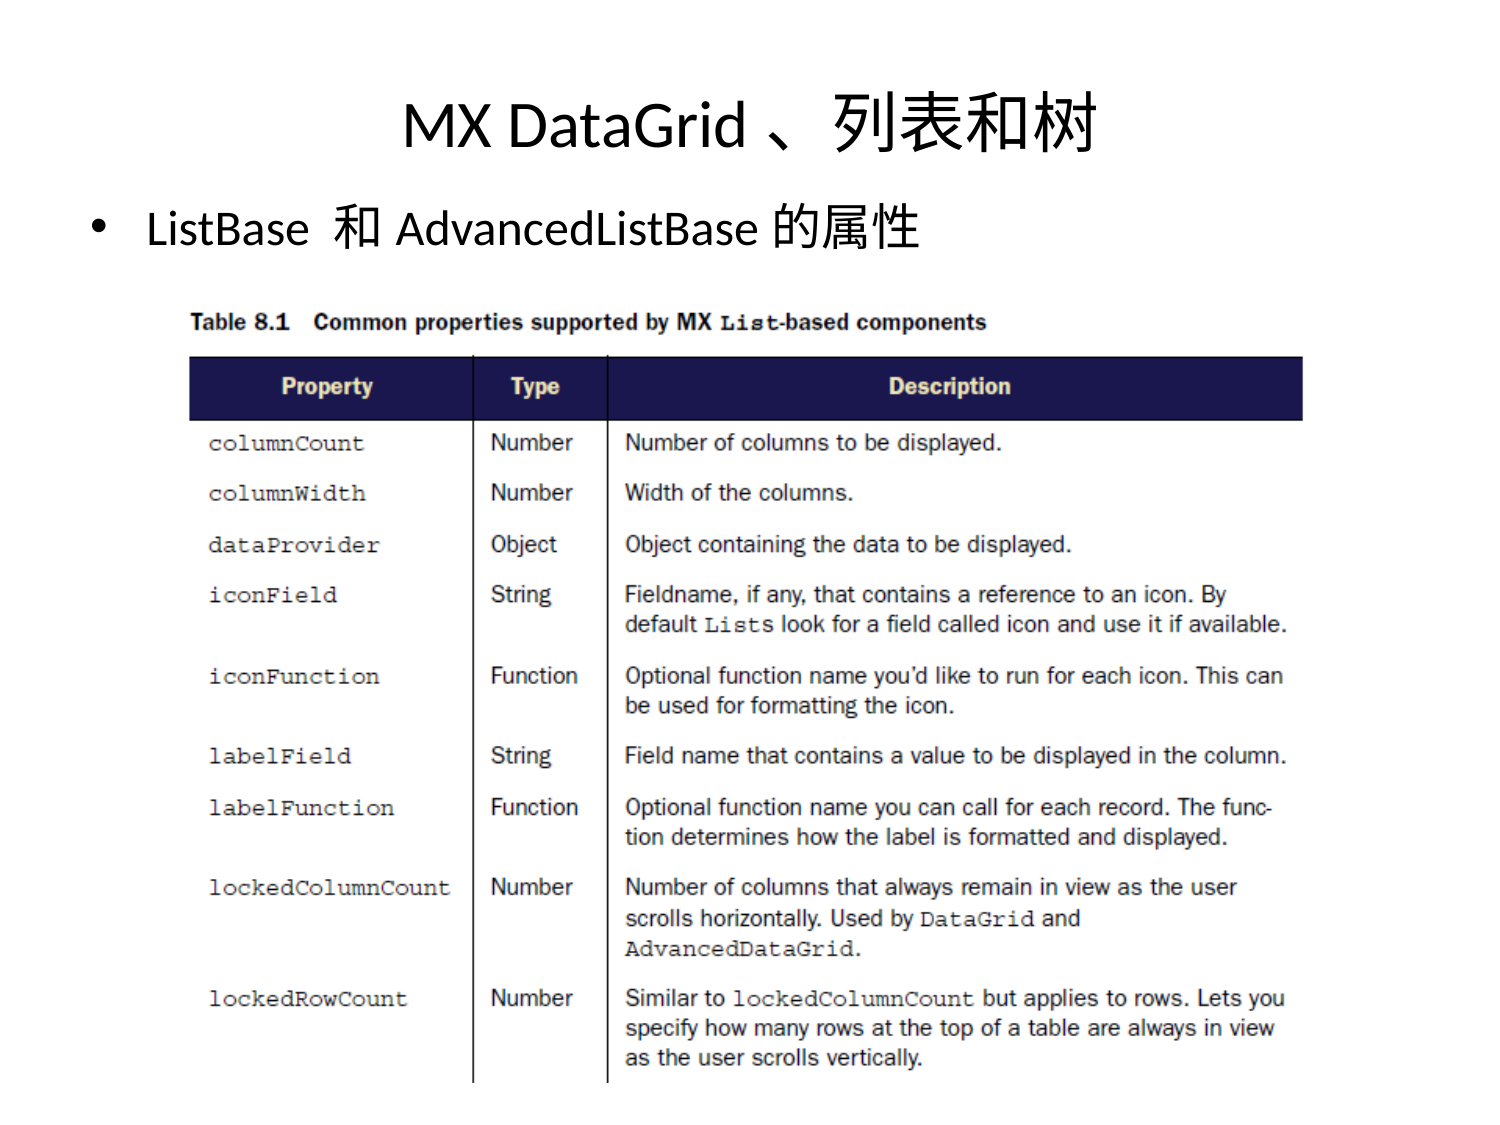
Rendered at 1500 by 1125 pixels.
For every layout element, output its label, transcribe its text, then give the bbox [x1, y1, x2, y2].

picture [174, 299, 1315, 1083]
list ListBase 和AdvancedListBase的属性 [75, 187, 1425, 1100]
title MX DataGrid、列表和树 [75, 50, 1425, 187]
